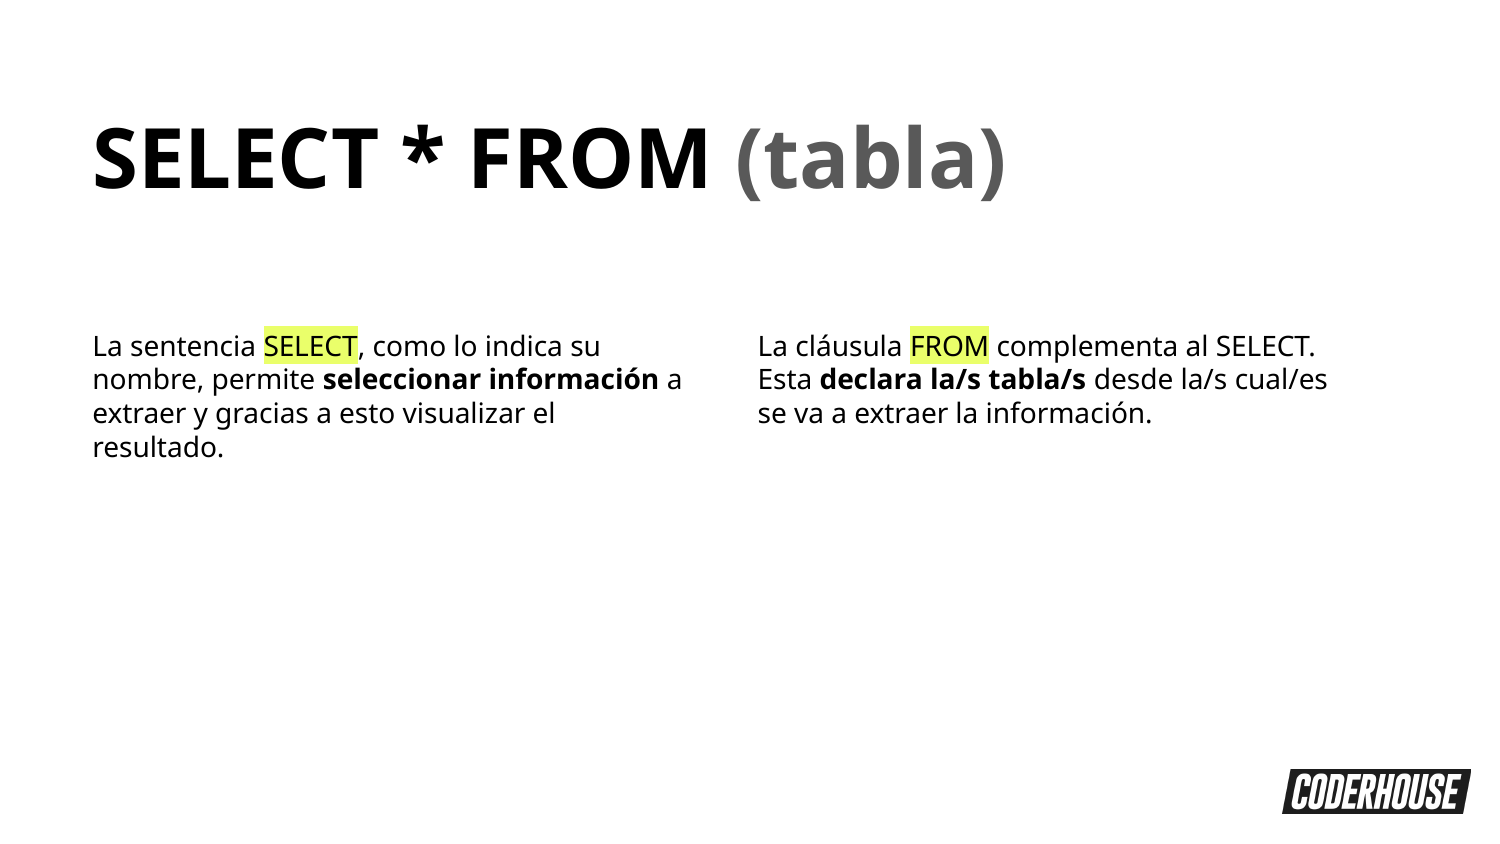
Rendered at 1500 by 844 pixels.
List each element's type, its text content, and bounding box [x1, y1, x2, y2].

text_box SELECT * FROM (tabla) [77, 101, 1414, 222]
picture [1281, 769, 1471, 814]
text_box La cláusula FROM complementa al SELECT. Esta declara la/s tabla/s desde la/s cual/es se va a extraer la información. [742, 312, 1372, 445]
text_box La sentencia SELECT, como lo indica su nombre, permite seleccionar información a extraer y gracias a esto visualizar el resultado. [77, 312, 707, 478]
